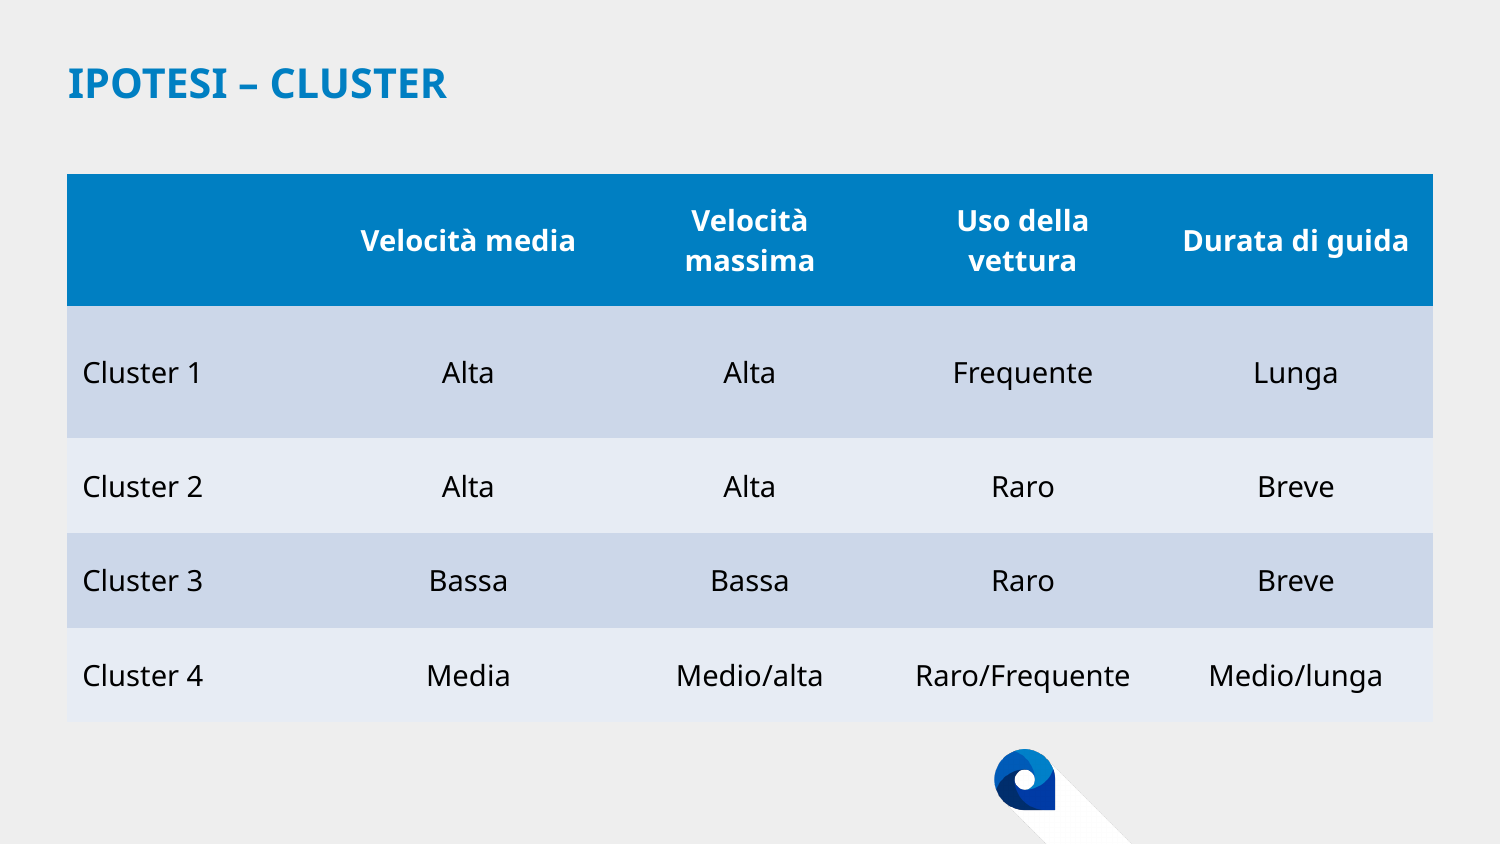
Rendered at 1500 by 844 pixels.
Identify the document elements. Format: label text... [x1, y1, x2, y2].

table_cell Alta [324, 306, 613, 438]
table_header Durata di guida [1159, 174, 1433, 306]
table_cell Cluster 3 [67, 533, 324, 628]
table_cell Alta [324, 438, 613, 533]
table_cell Alta [613, 438, 886, 533]
table_cell Media [324, 628, 613, 722]
table_cell Alta [613, 306, 886, 438]
table_cell Cluster 1 [67, 306, 324, 438]
title Ipotesi – cluster [53, 49, 1347, 115]
table_cell Medio/alta [613, 628, 886, 722]
table_cell Breve [1159, 438, 1433, 533]
table_header Velocità media [324, 174, 613, 306]
table_cell Lunga [1159, 306, 1433, 438]
table_header Uso della vettura [886, 174, 1159, 306]
picture [977, 749, 1216, 844]
table_cell Bassa [324, 533, 613, 628]
table_cell Raro [886, 533, 1159, 628]
table_cell Raro [886, 438, 1159, 533]
table_cell Breve [1159, 533, 1433, 628]
table_cell Medio/lunga [1159, 628, 1433, 722]
table_header [67, 174, 324, 306]
table_cell Cluster 2 [67, 438, 324, 533]
table_cell Frequente [886, 306, 1159, 438]
table_header Velocità massima [613, 174, 886, 306]
table_cell Cluster 4 [67, 628, 324, 722]
table_cell Bassa [613, 533, 886, 628]
table_cell Raro/Frequente [886, 628, 1159, 722]
